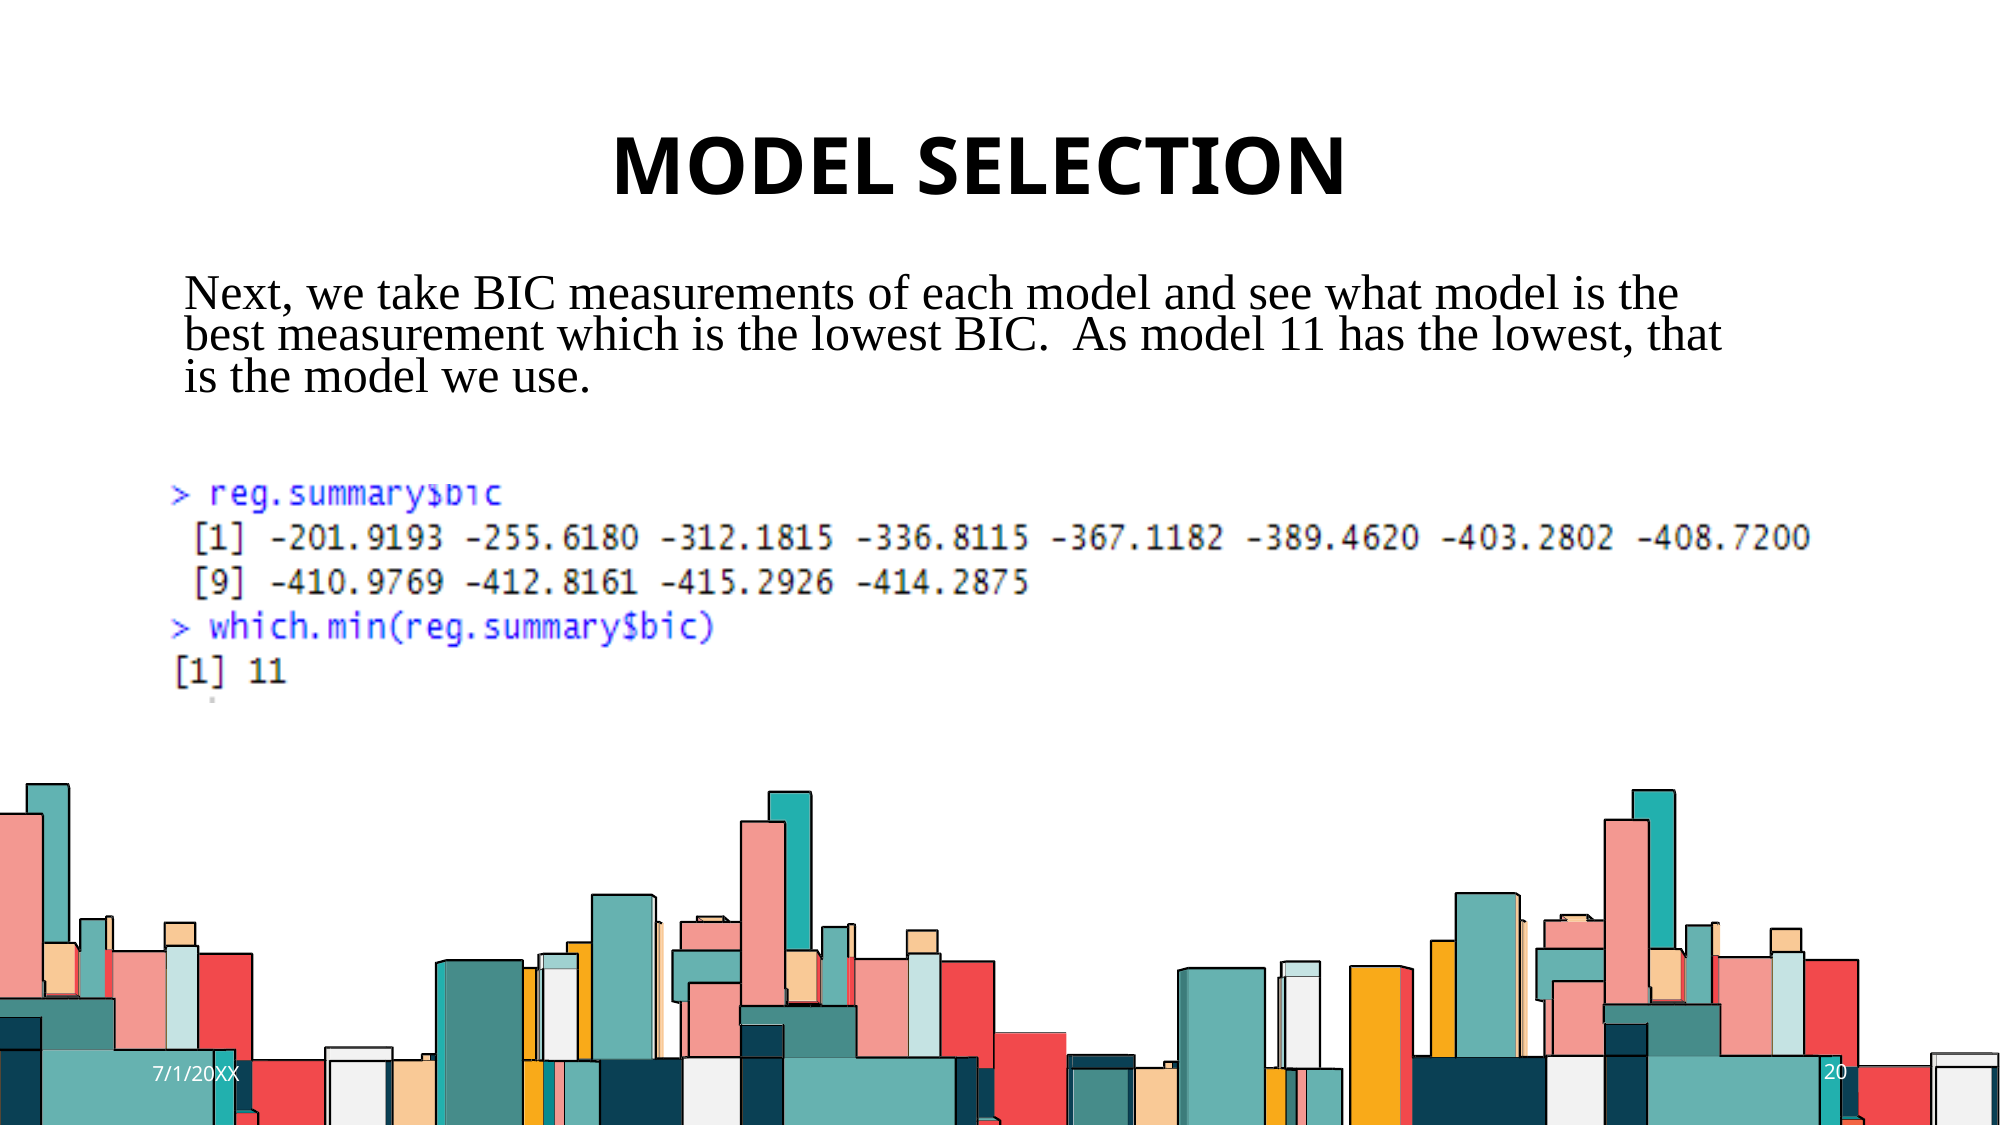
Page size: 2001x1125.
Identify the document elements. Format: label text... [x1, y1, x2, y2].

picture [161, 484, 1966, 703]
title Model selection [154, 60, 1847, 278]
list Next, we take BIC measurements of each model and see what model is the best measurement which is the lowest BIC. As model 11 has the lowest, that is the model we use. [169, 269, 1762, 484]
slide_number 20 [1412, 1042, 1863, 1103]
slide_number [137, 1042, 588, 1103]
